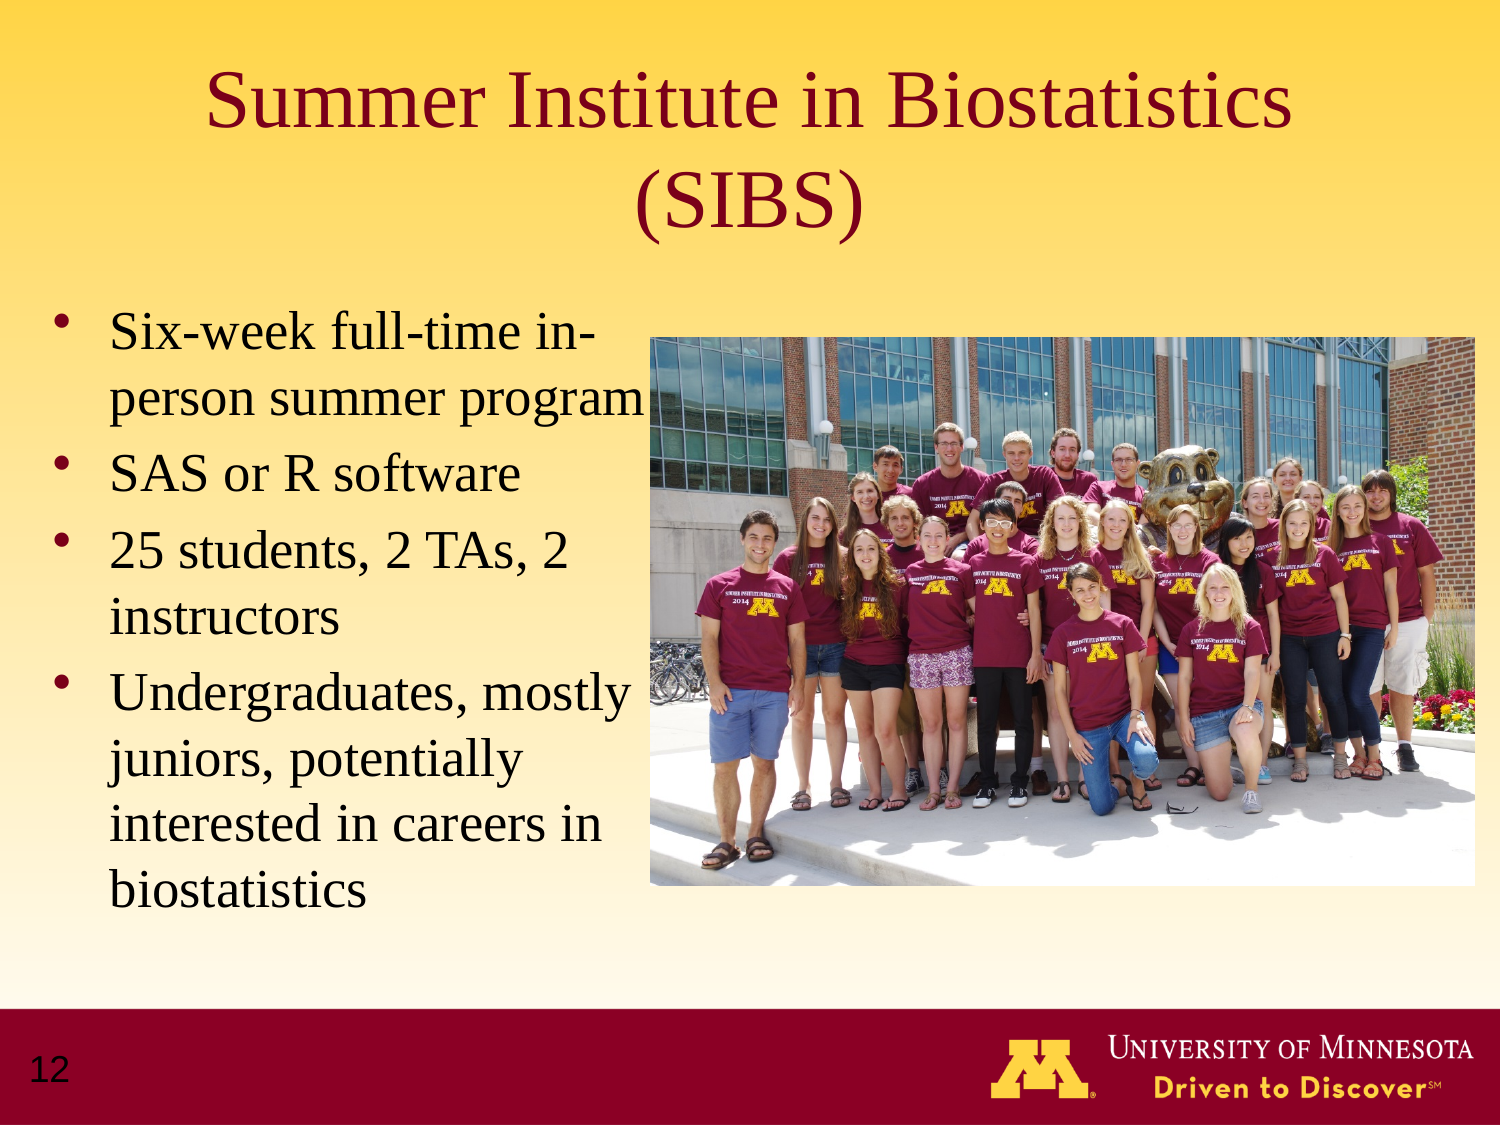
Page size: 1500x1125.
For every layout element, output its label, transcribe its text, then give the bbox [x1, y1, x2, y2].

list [649, 337, 1476, 887]
picture [0, 0, 1500, 1125]
list Six-week full-time in-person summer program SAS or R software 25 students, 2 TAs, 2 instructors Undergraduates, mostly juniors, potentially interested in careers in biostatistics [37, 287, 663, 988]
title Summer Institute in Biostatistics (SIBS) [112, 50, 1388, 238]
